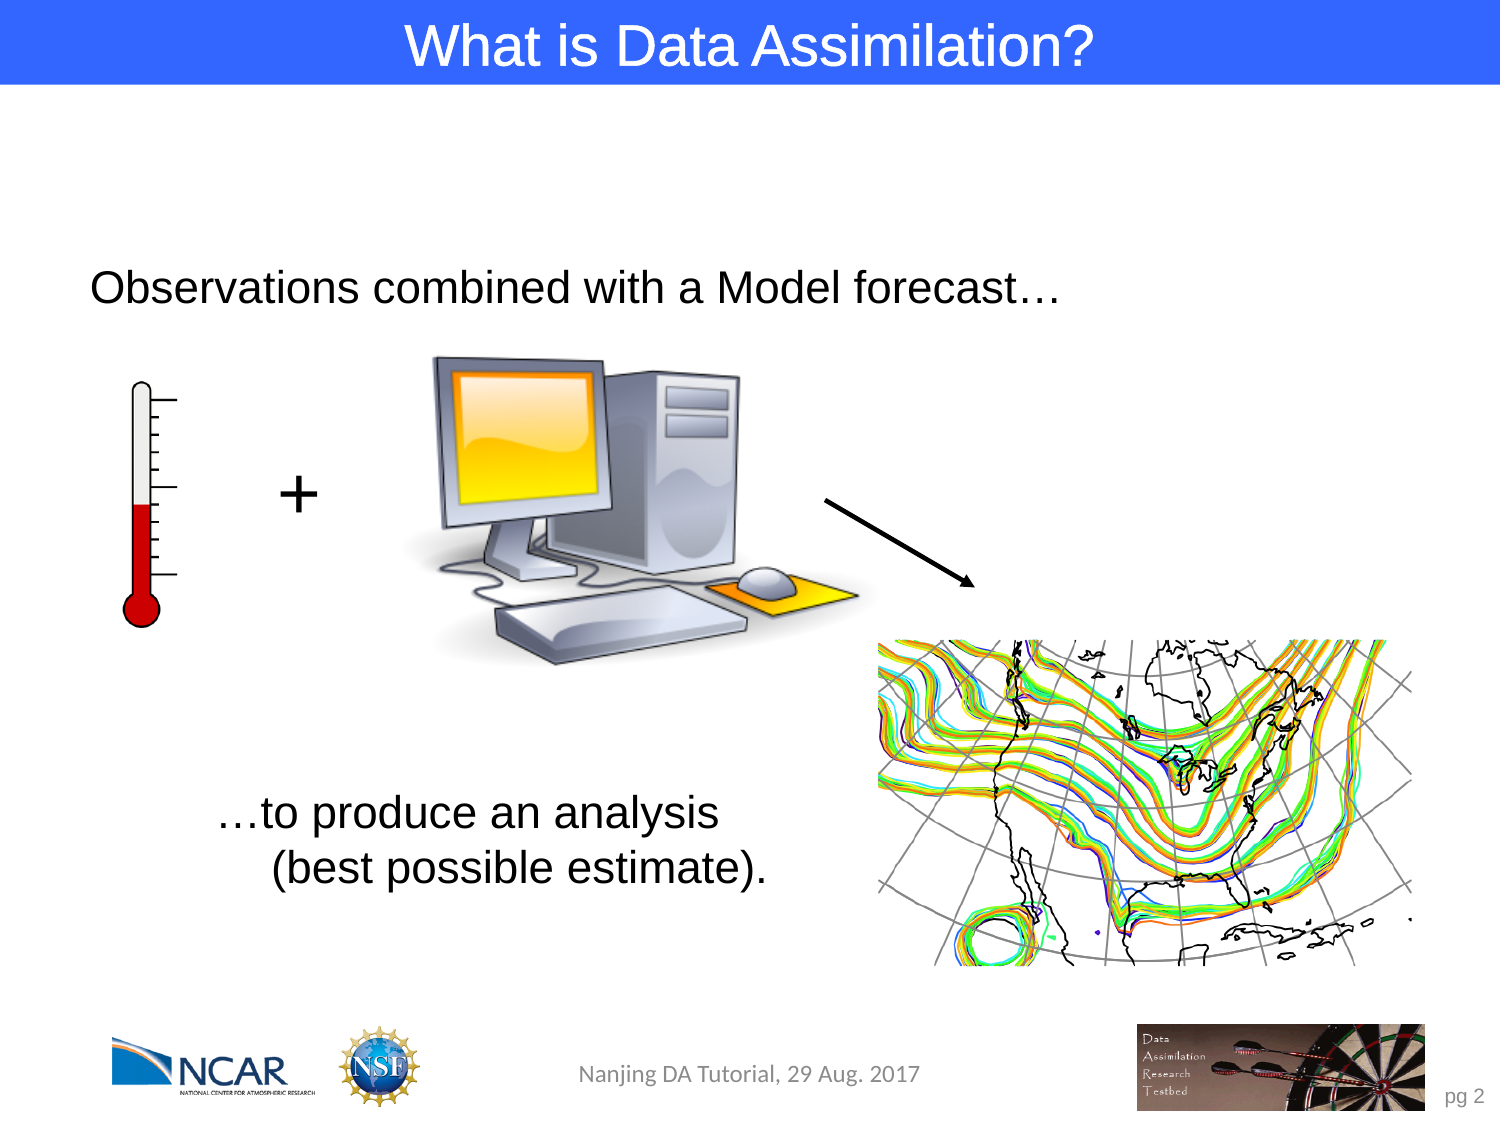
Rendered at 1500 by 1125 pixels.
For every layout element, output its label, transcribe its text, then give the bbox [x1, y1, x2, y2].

text_box What is Data Assimilation? [0, 0, 1500, 85]
picture [112, 1037, 315, 1095]
text_box [887, 536, 976, 588]
picture [1137, 1024, 1425, 1111]
text_box + [262, 437, 337, 543]
picture [337, 1024, 421, 1108]
footer Nanjing DA Tutorial, 29 Aug. 2017 [512, 1042, 988, 1103]
picture [399, 324, 1413, 967]
text_box …to produce an analysis (best possible estimate). [199, 774, 877, 975]
text_box Observations combined with a Model forecast… [75, 249, 1375, 375]
picture [99, 374, 191, 634]
